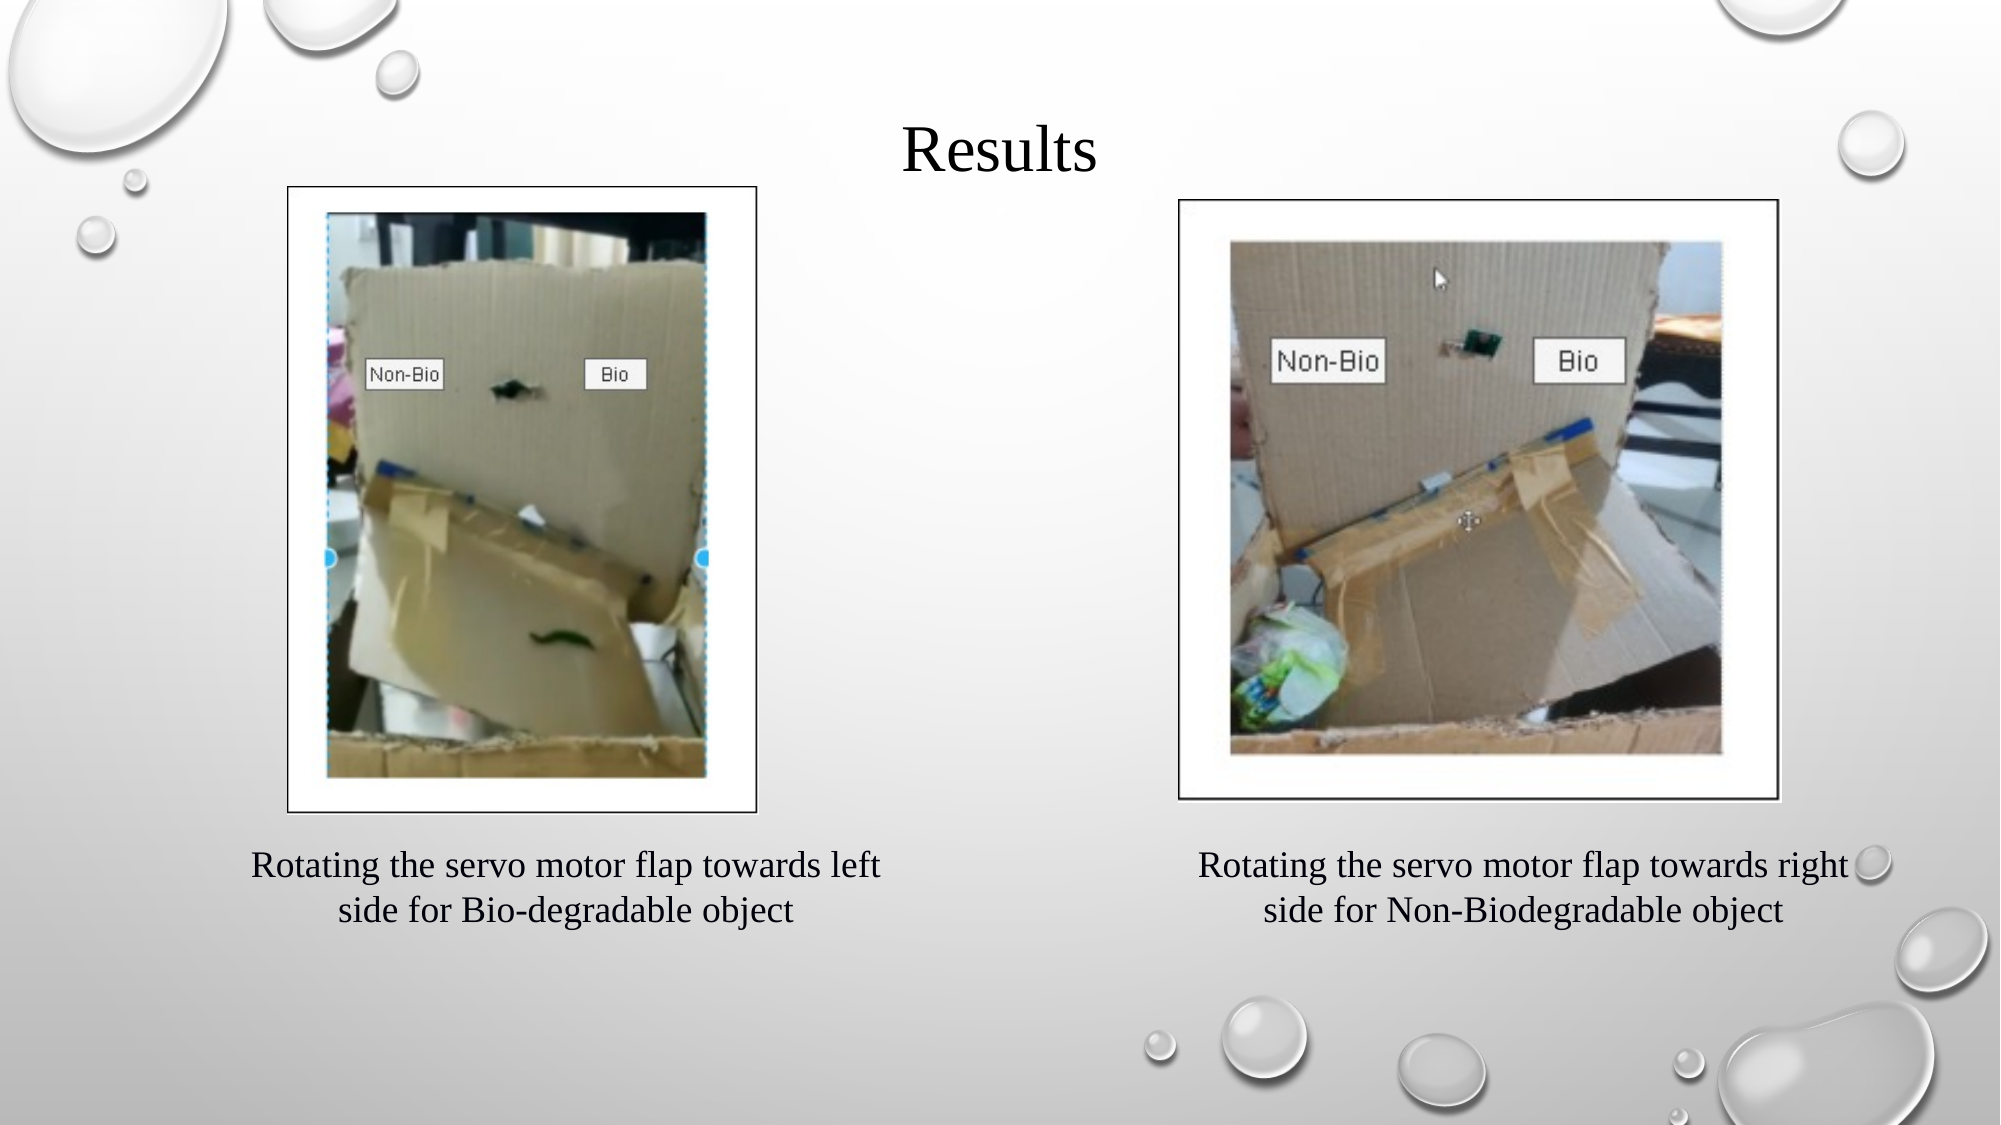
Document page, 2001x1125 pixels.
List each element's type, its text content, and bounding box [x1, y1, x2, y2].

picture [0, 0, 2000, 1125]
title Results [149, 101, 1851, 199]
text_box Rotating the servo motor flap towards right side for Non-Biodegradable object [1158, 832, 1889, 938]
text_box Rotating the servo motor flap towards left side for Bio-degradable object [201, 832, 932, 938]
